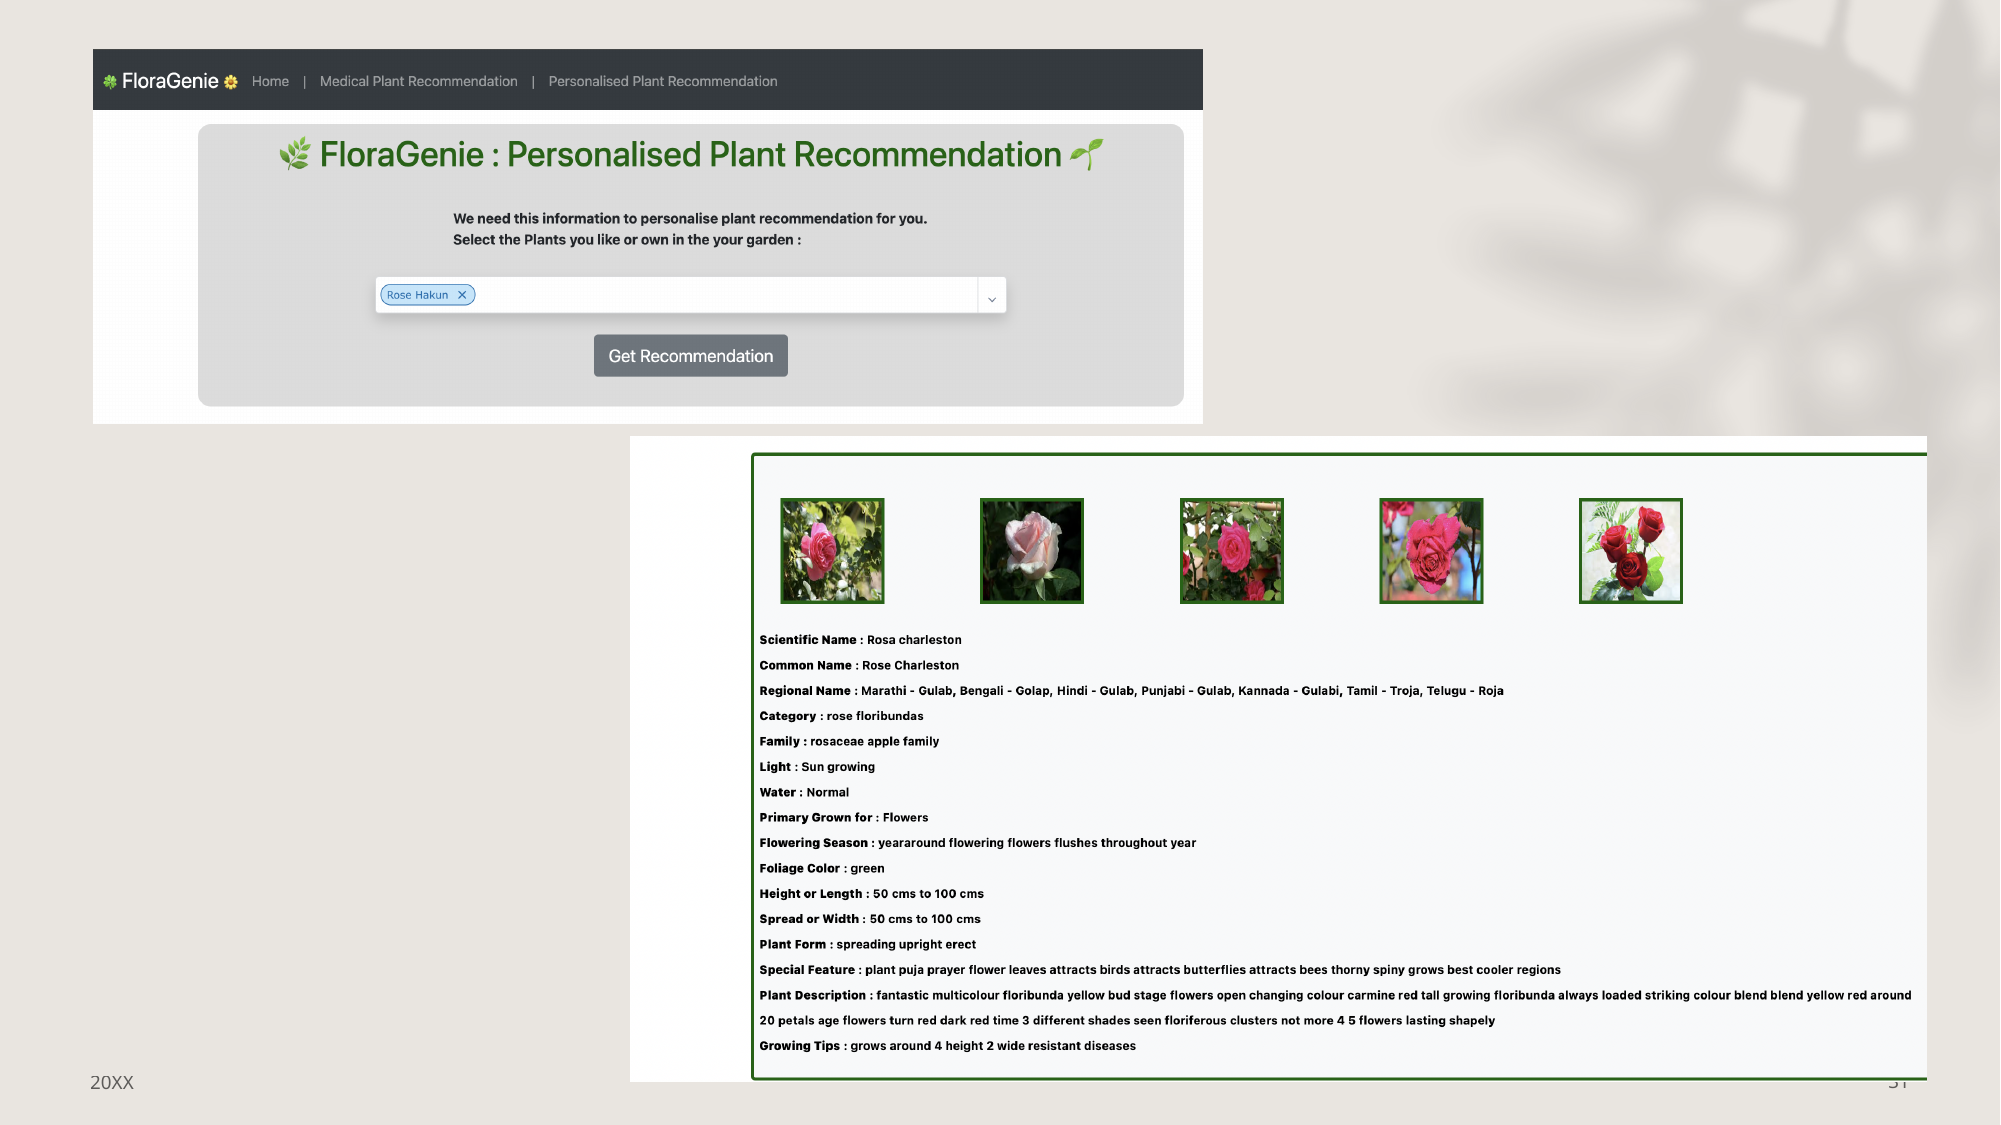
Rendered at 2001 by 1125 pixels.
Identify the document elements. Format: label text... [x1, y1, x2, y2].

picture [630, 436, 1927, 1082]
slide_number 20XX [75, 1052, 526, 1113]
slide_number 31 [1474, 1082, 1925, 1113]
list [93, 49, 1203, 425]
